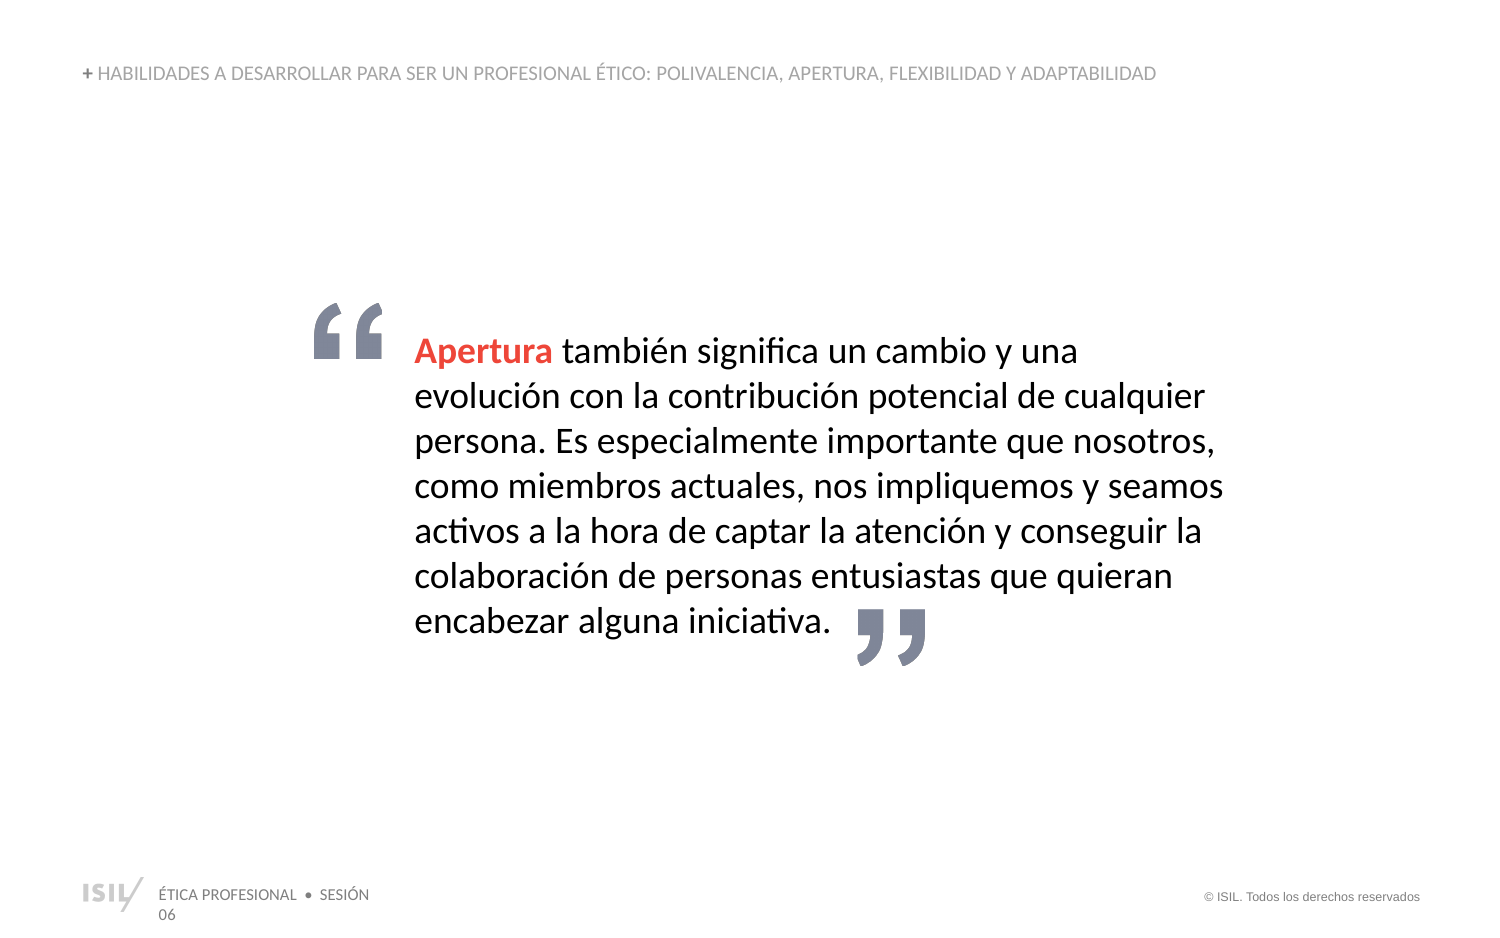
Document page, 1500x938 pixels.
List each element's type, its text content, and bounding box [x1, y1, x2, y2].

picture [856, 609, 925, 666]
text_box + HABILIDADES A DESARROLLAR PARA SER UN PROFESIONAL ÉTICO: POLIVALENCIA, APERTURA, FLEXIBILIDAD Y ADAPTABILIDAD [82, 62, 1203, 85]
picture [313, 303, 382, 360]
text_box Apertura también significa un cambio y una evolución con la contribución potencial de cualquier persona. Es especialmente importante que nosotros, como miembros actuales, nos impliquemos y seamos activos a la hora de captar la atención y conseguir la colaboración de personas entusiastas que quieran encabezar alguna iniciativa. [414, 325, 1233, 641]
